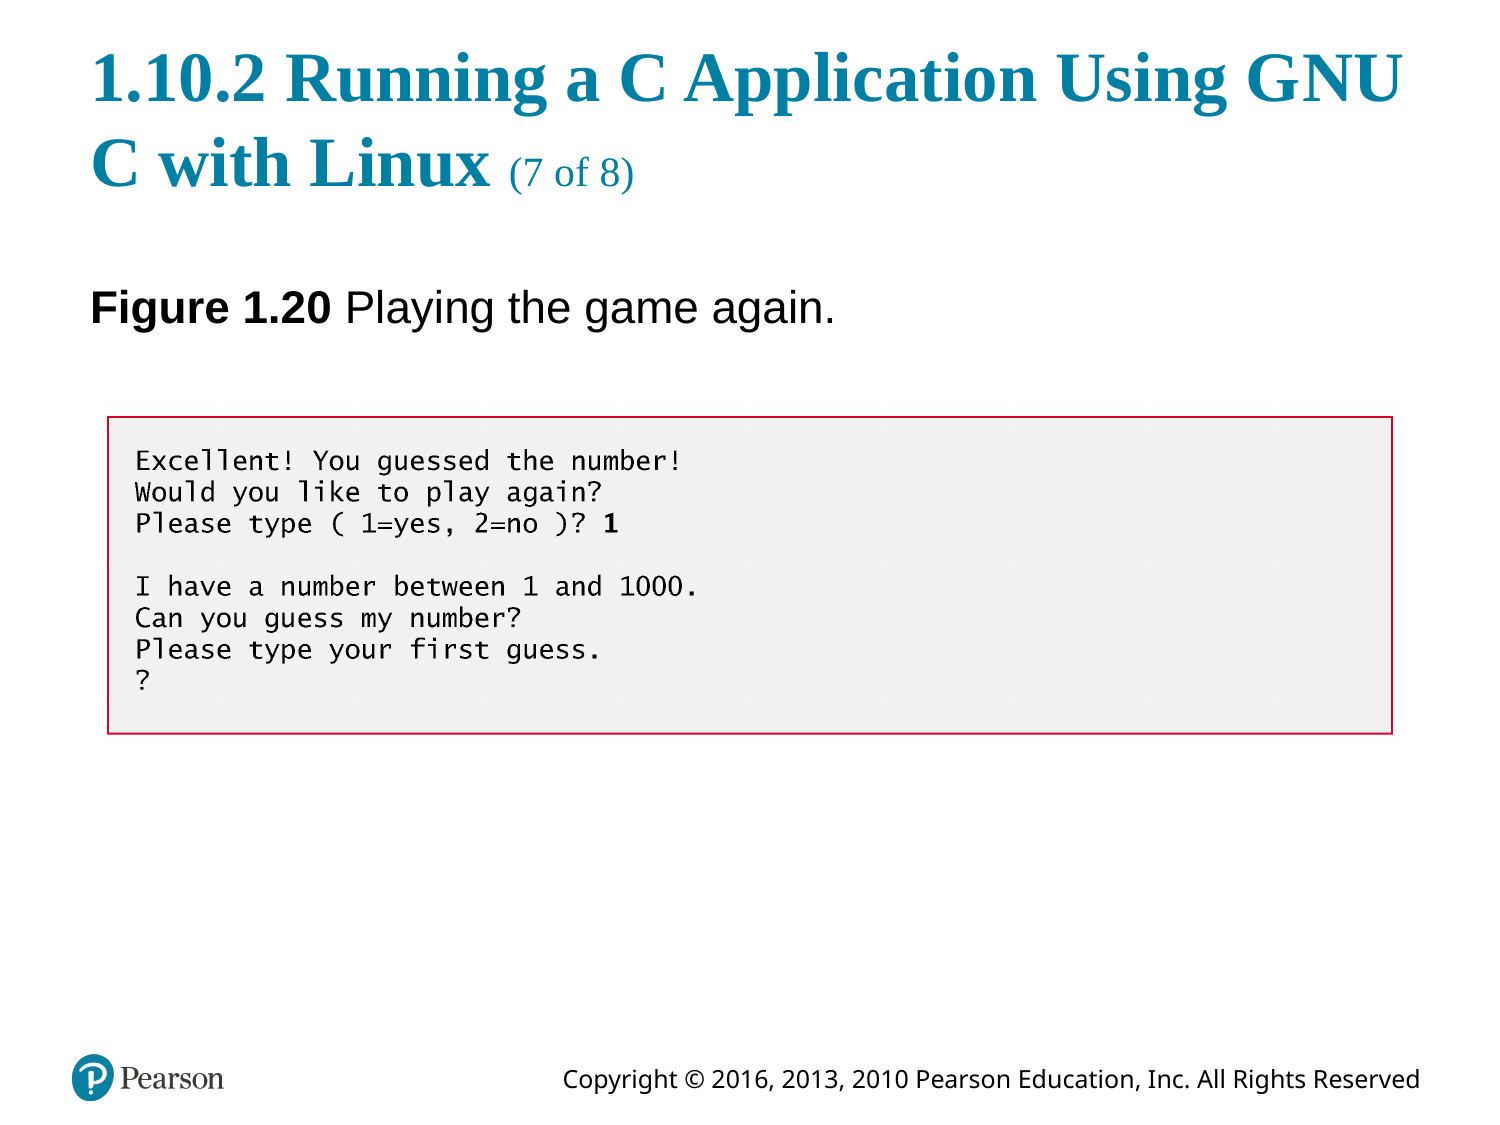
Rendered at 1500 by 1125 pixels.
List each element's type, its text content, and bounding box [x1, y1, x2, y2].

picture [80, 1063, 106, 1088]
list Figure 1.20 Playing the game again. [75, 262, 1425, 349]
picture [98, 1054, 224, 1101]
picture [99, 402, 1403, 747]
picture [72, 1054, 88, 1070]
title 1.10.2 Running a C Application Using G N U C with Linux (7 of 8) [75, 35, 1425, 216]
picture [72, 1087, 83, 1101]
